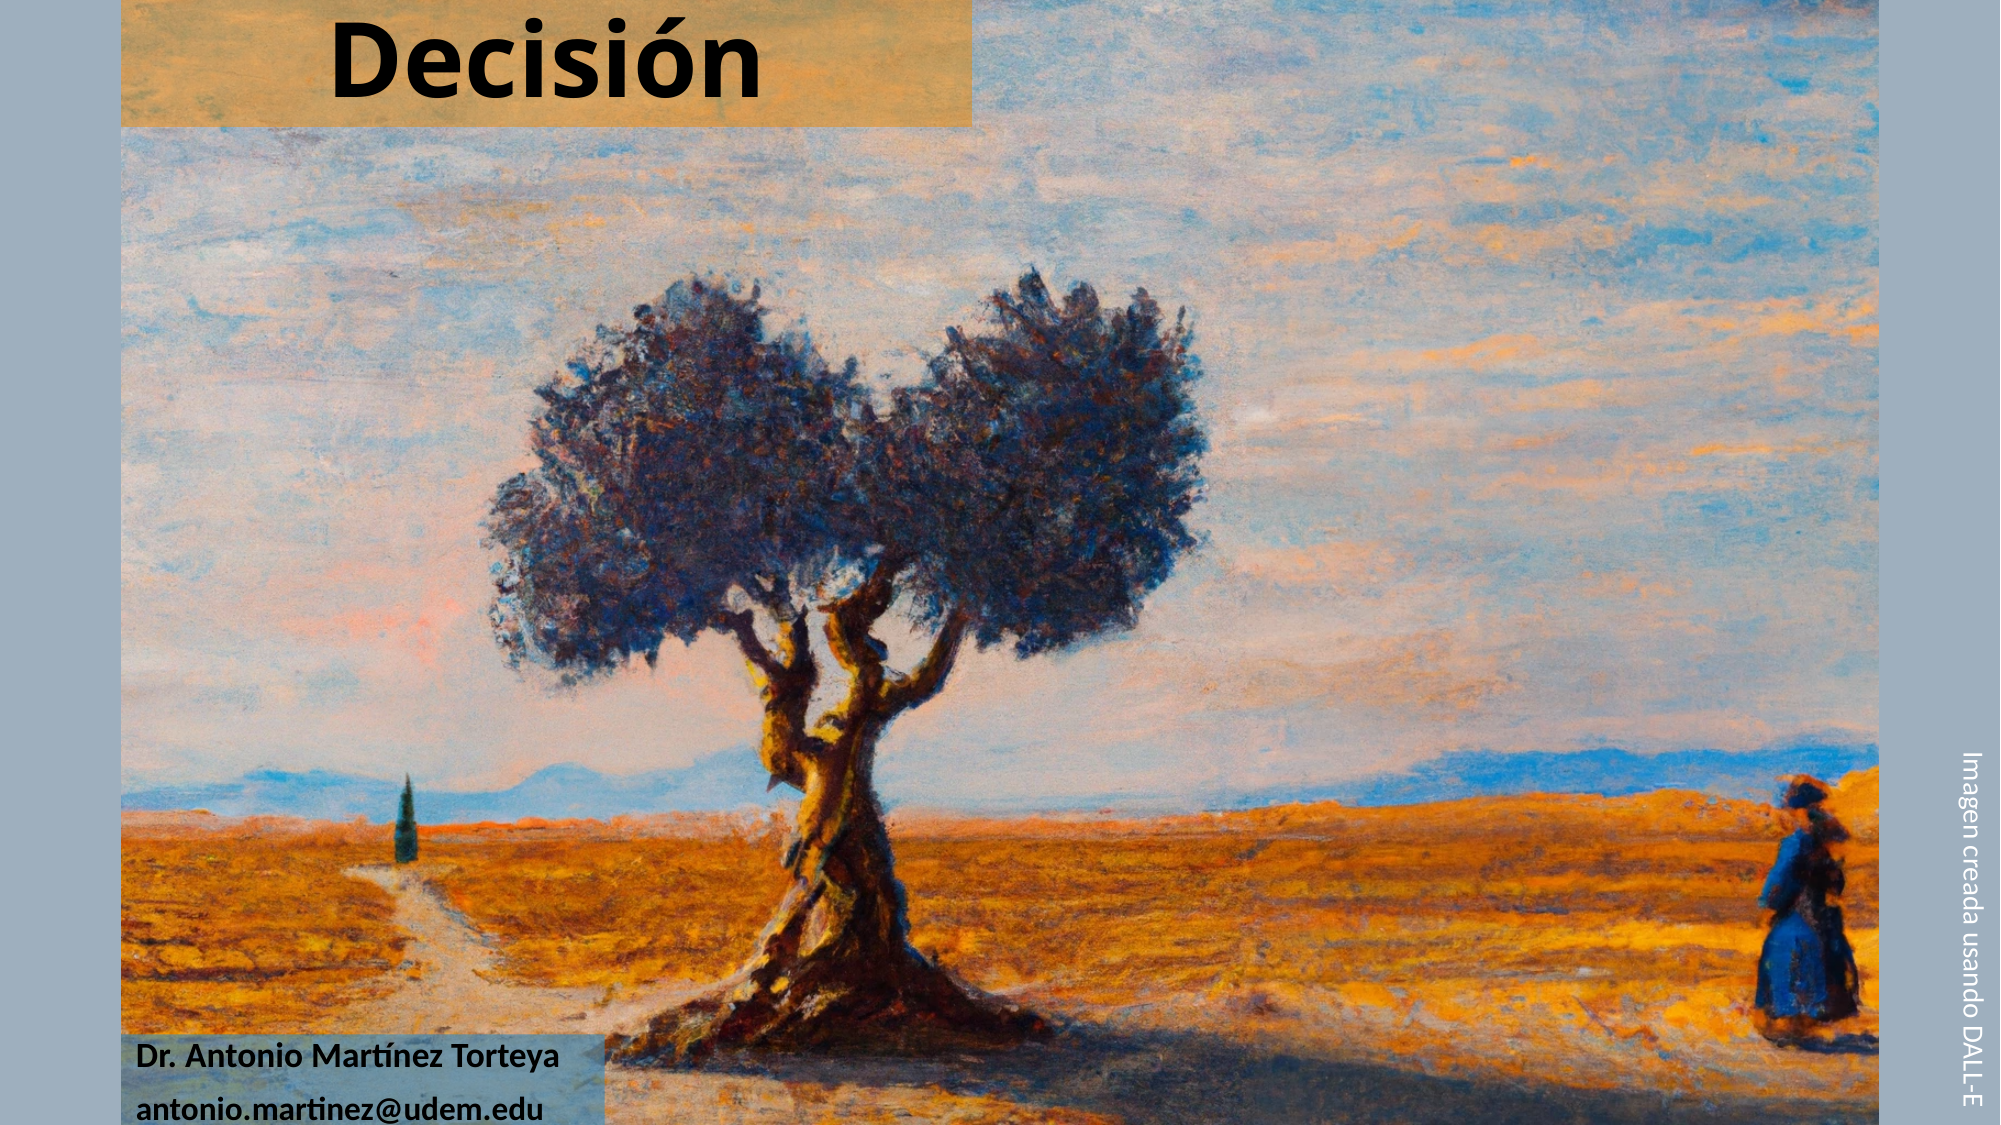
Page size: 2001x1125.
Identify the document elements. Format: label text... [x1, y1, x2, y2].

picture [121, 0, 1879, 1125]
text_box Imagen creada usando DALL-E [1950, 736, 2000, 1123]
